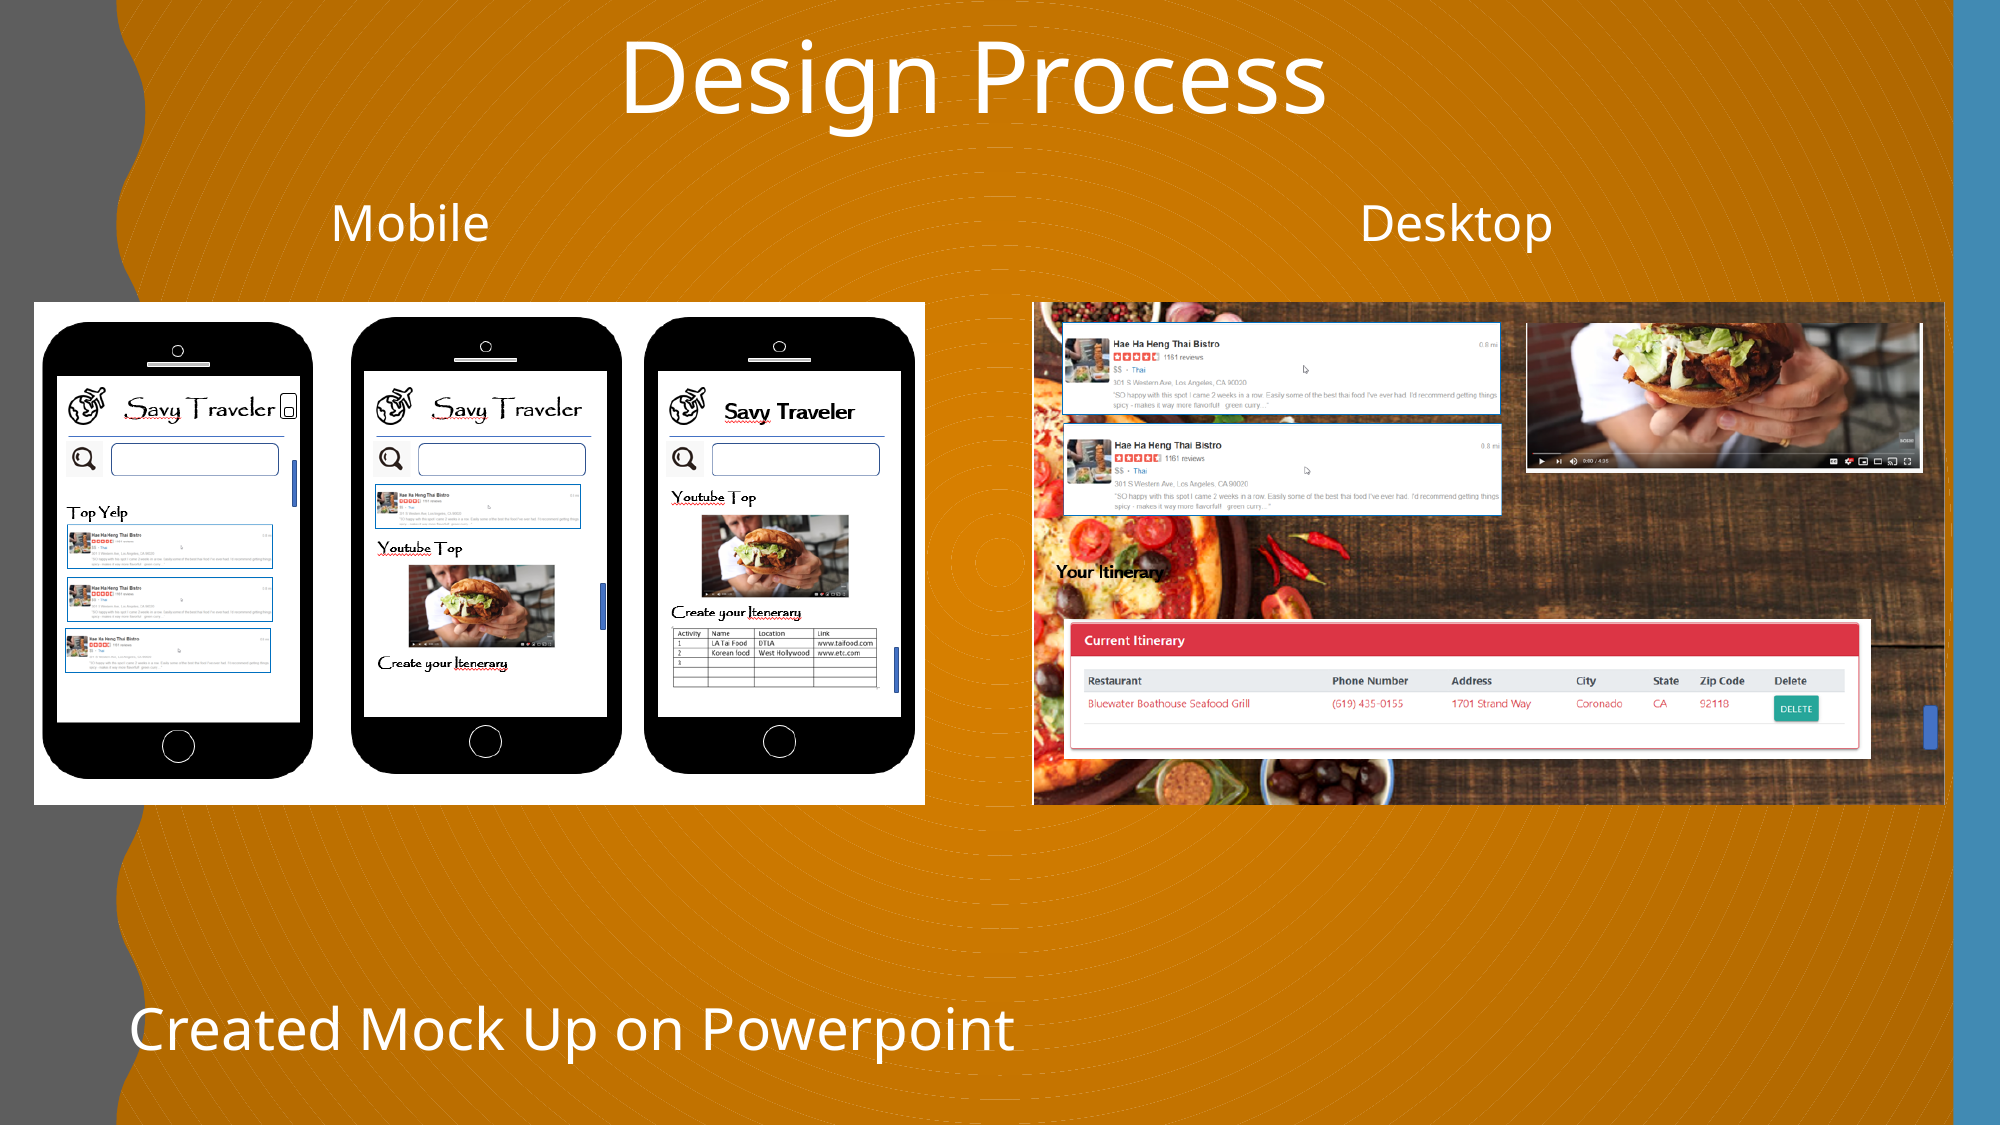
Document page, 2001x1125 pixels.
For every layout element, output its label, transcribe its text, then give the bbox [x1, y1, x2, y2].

picture [1032, 302, 1945, 806]
picture [34, 302, 925, 806]
text_box Design Process [34, 5, 1914, 141]
text_box Desktop [1107, 184, 1806, 260]
text_box Created Mock Up on Powerpoint [113, 984, 1876, 1070]
text_box Mobile [68, 184, 767, 260]
